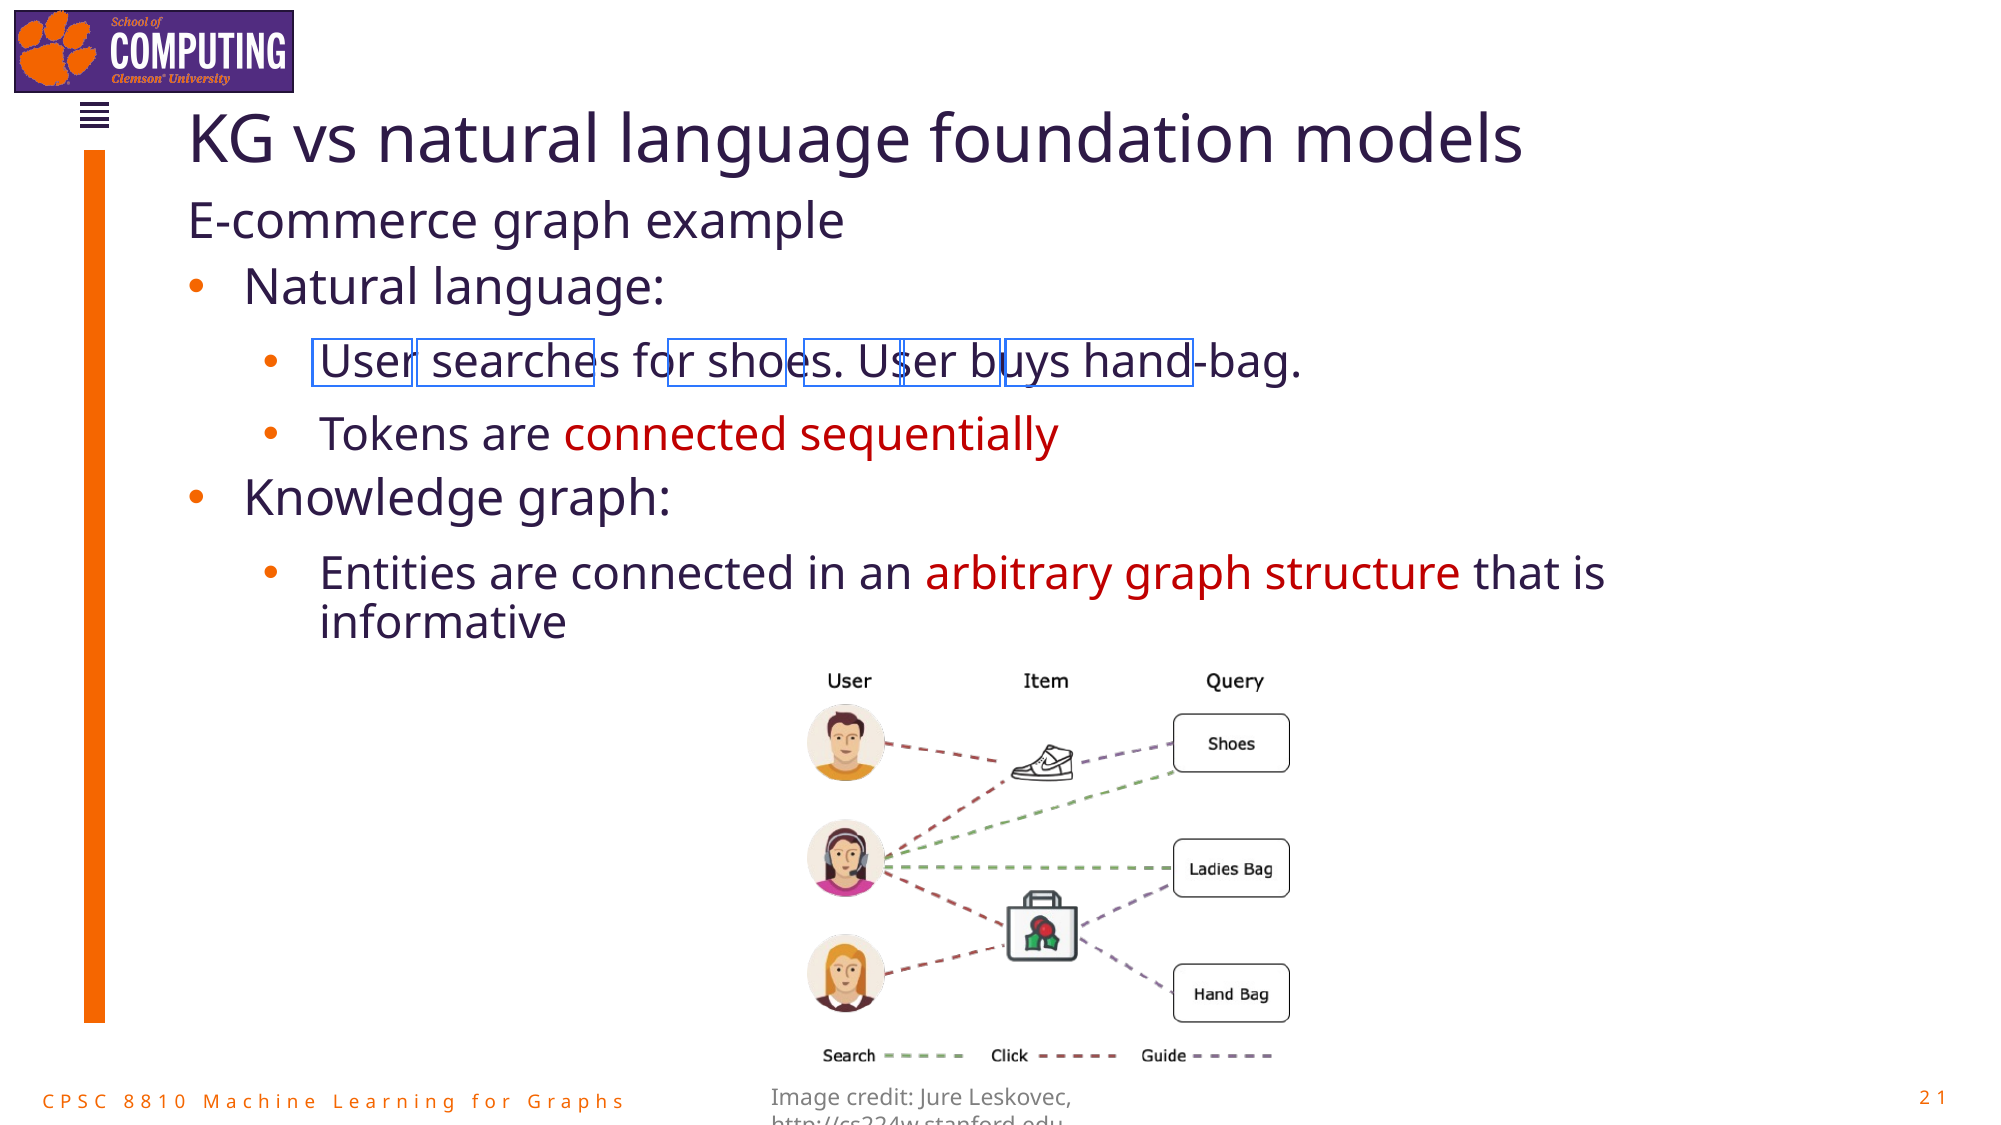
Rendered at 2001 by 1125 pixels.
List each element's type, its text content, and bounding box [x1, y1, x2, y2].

title KG vs natural language foundation models [187, 104, 1913, 178]
text_box [803, 338, 899, 387]
list E-commerce graph example Natural language: User searches for shoes. User buys hand-bag. Tokens are connected sequentially Knowledge graph: Entities are connected in an arbitrary graph structure that is informative [187, 195, 1824, 604]
text_box [899, 338, 1001, 387]
picture [18, 10, 285, 86]
text_box [416, 338, 595, 387]
text_box [667, 338, 787, 387]
text_box Image credit: Jure Leskovec, http://cs224w.stanford.edu [756, 1075, 1344, 1125]
picture [800, 666, 1300, 1076]
text_box [1004, 338, 1194, 387]
text_box [311, 338, 413, 387]
